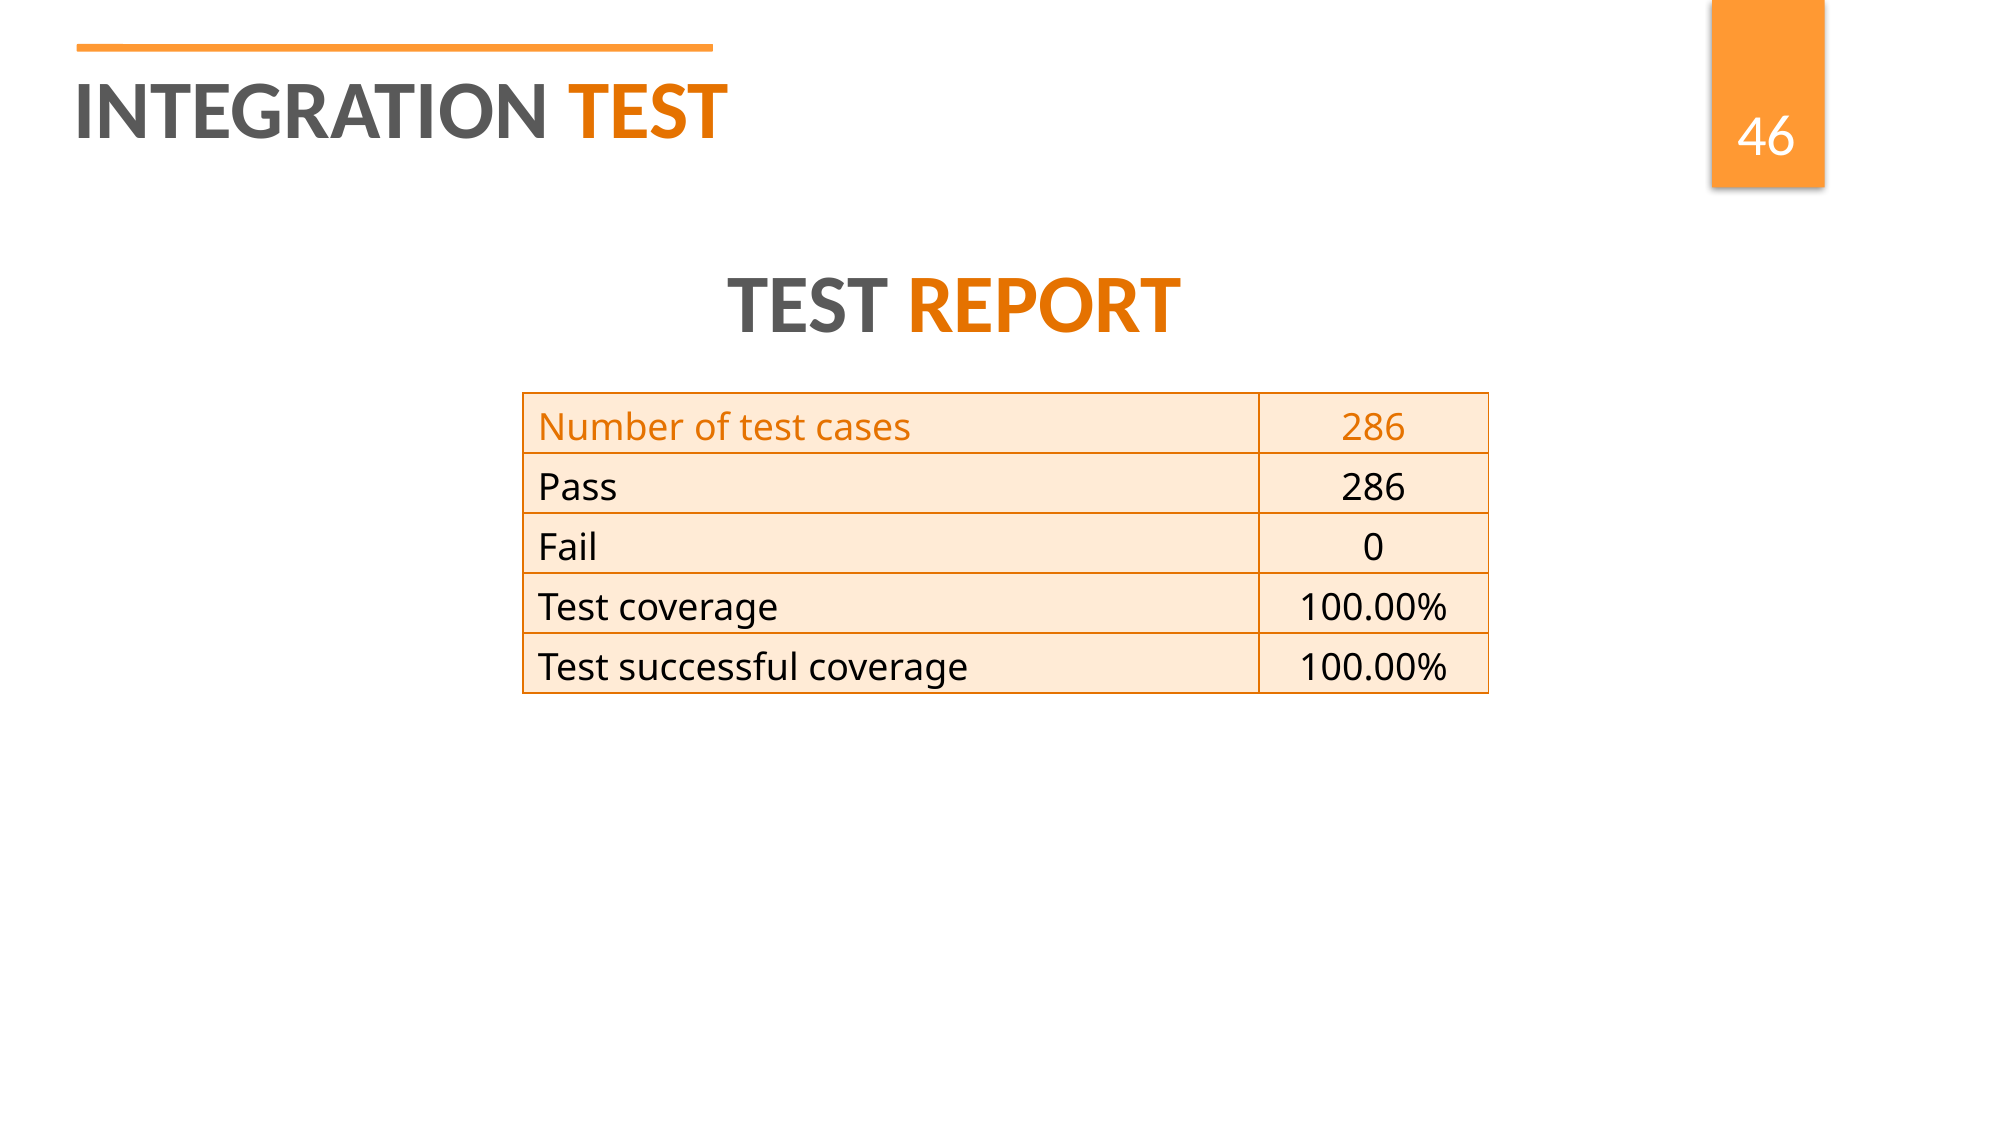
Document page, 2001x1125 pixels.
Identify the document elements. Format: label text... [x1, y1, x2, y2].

text_box [75, 42, 715, 47]
table_cell Pass [524, 454, 1258, 512]
table_cell 100.00% [1260, 574, 1488, 632]
table_cell Test coverage [524, 574, 1258, 632]
text_box TEST REPORT [713, 242, 1454, 357]
table_cell 100.00% [1260, 634, 1488, 692]
table_cell 286 [1260, 454, 1488, 512]
table_cell Fail [524, 514, 1258, 572]
text_box INTEGRATION TEST [58, 47, 799, 163]
table_header 286 [1260, 394, 1488, 452]
table_header Number of test cases [524, 394, 1258, 452]
table_cell Test successful coverage [524, 634, 1258, 692]
table_cell 0 [1260, 514, 1488, 572]
slide_number 46 [1698, 48, 1836, 175]
